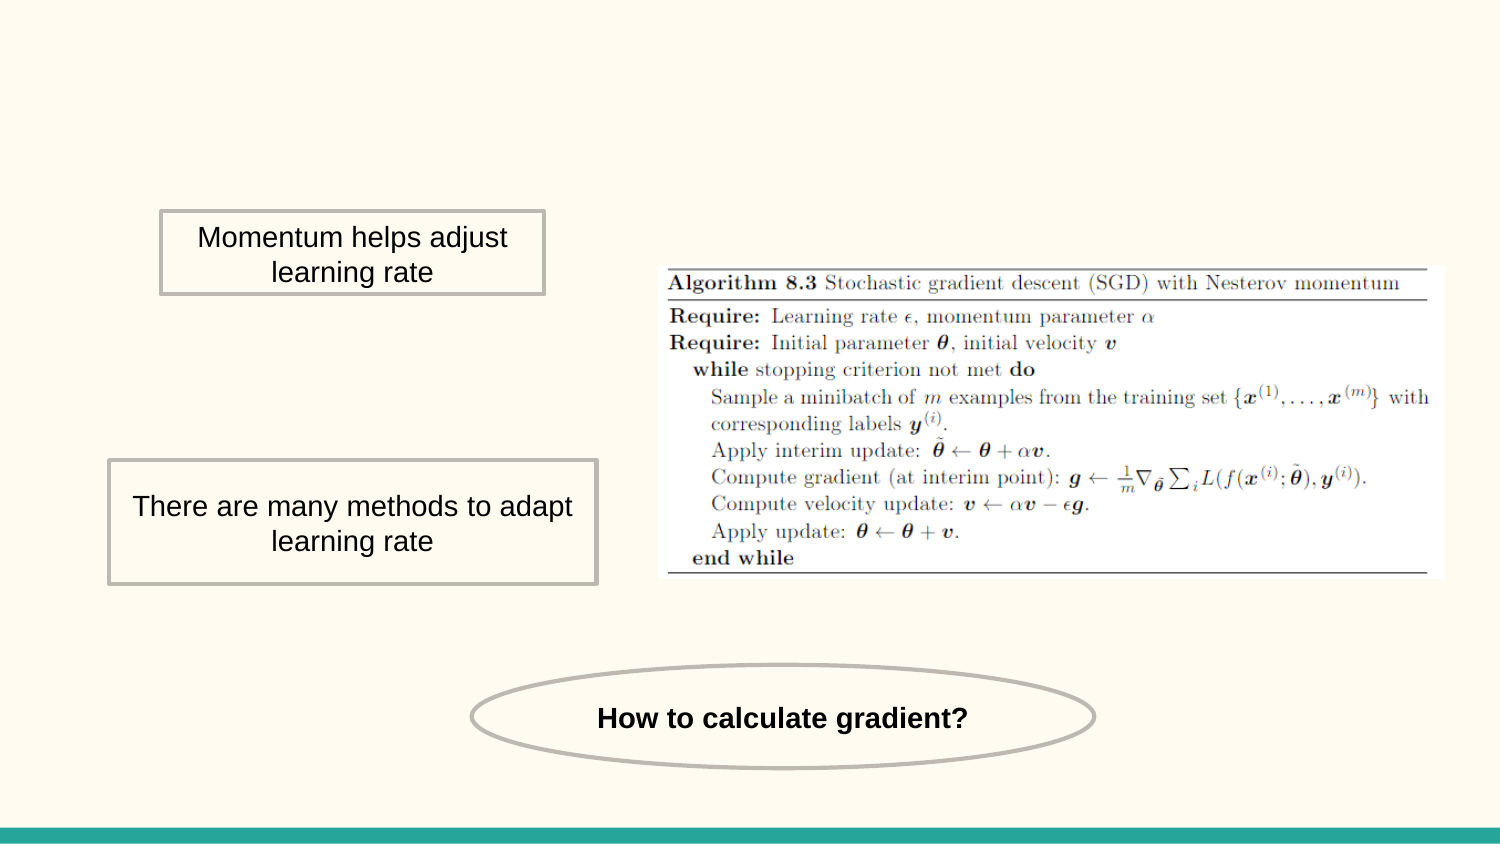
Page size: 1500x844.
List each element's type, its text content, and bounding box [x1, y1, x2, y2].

picture [657, 265, 1445, 579]
text_box There are many methods to adapt learning rate [107, 458, 599, 586]
text_box How to calculate gradient? [469, 662, 1097, 771]
text_box Momentum helps adjust learning rate [159, 209, 546, 296]
